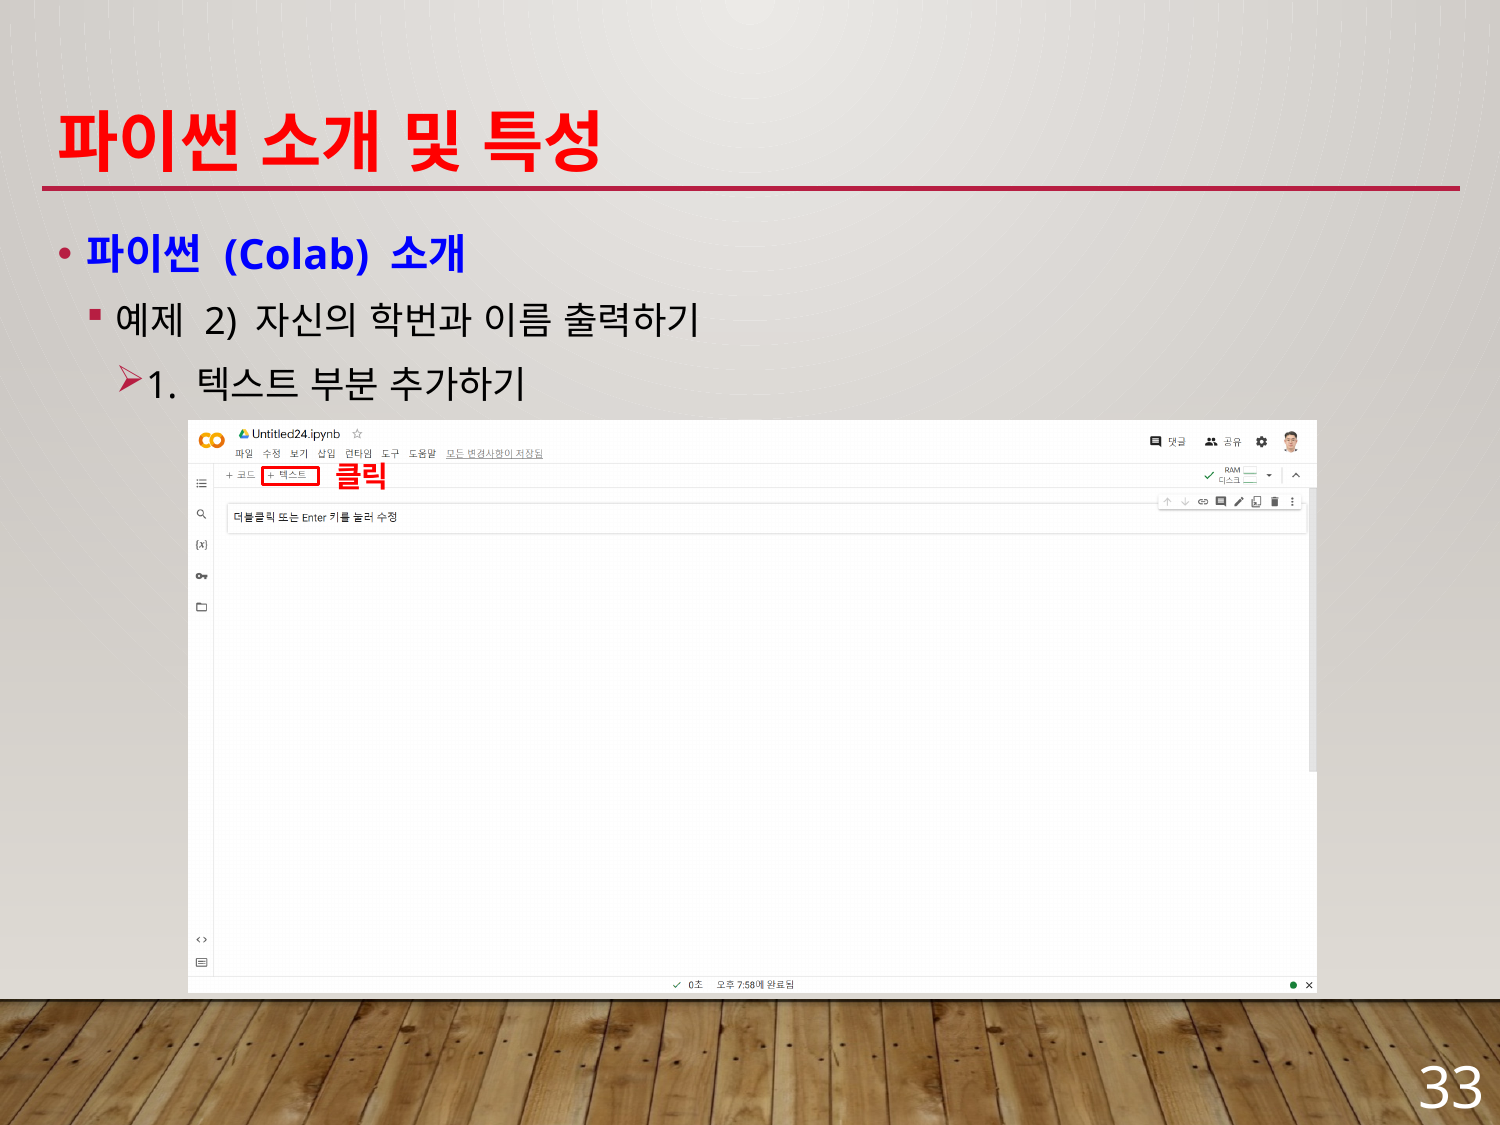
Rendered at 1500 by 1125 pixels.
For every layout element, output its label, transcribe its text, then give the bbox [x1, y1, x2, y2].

picture [188, 420, 1318, 993]
picture [0, 999, 1500, 1125]
title 파이썬 소개 및 특성 [42, 16, 1461, 189]
list 파이썬 (Colab) 소개 예제 2) 자신의 학번과 이름 출력하기 1. 텍스트 부분 추가하기 [42, 210, 1461, 993]
slide_number 33 [1369, 1042, 1500, 1125]
